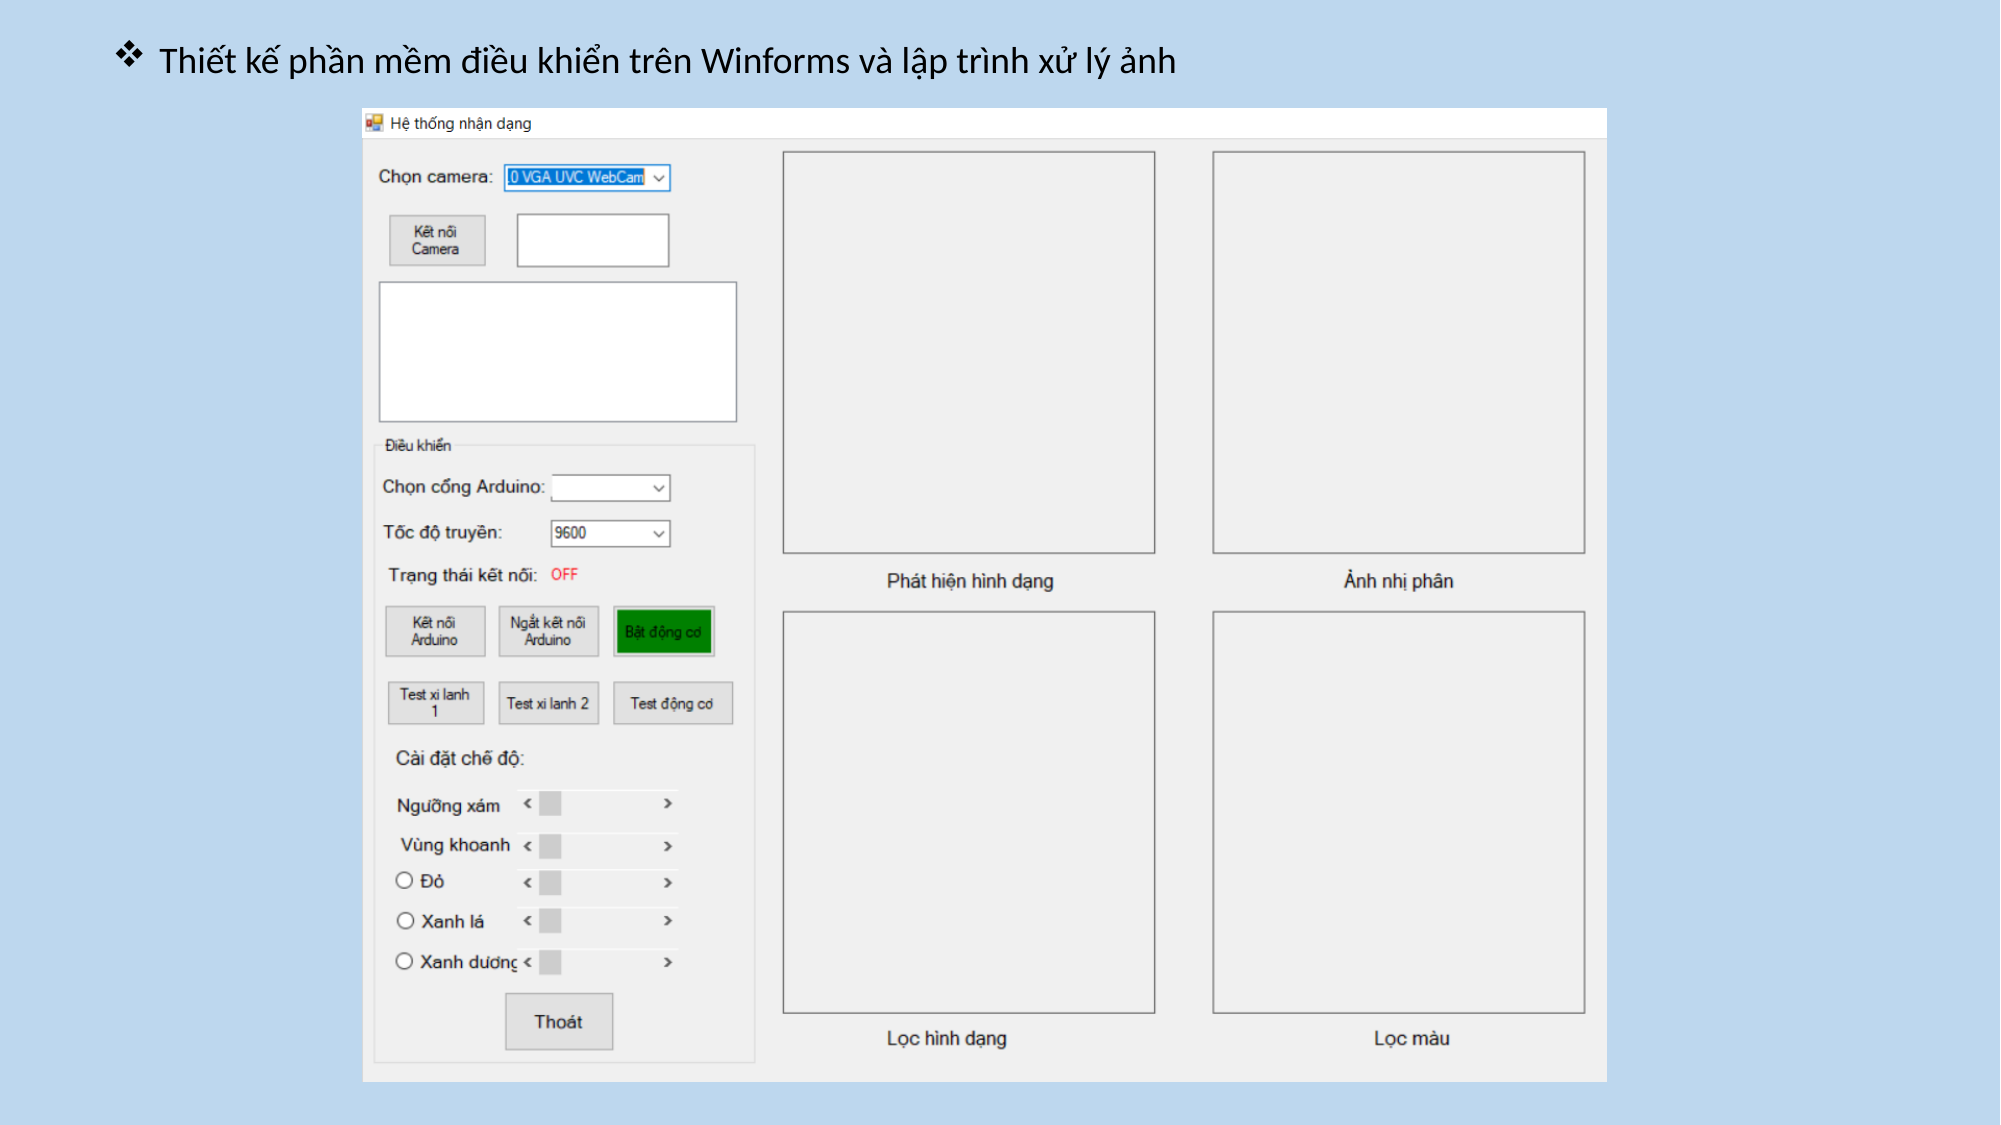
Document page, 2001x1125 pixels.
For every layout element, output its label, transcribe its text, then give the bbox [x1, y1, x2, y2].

text_box Thiết kế phần mềm điều khiển trên Winforms và lập trình xử lý ảnh [97, 28, 1199, 89]
picture [362, 89, 1607, 1082]
